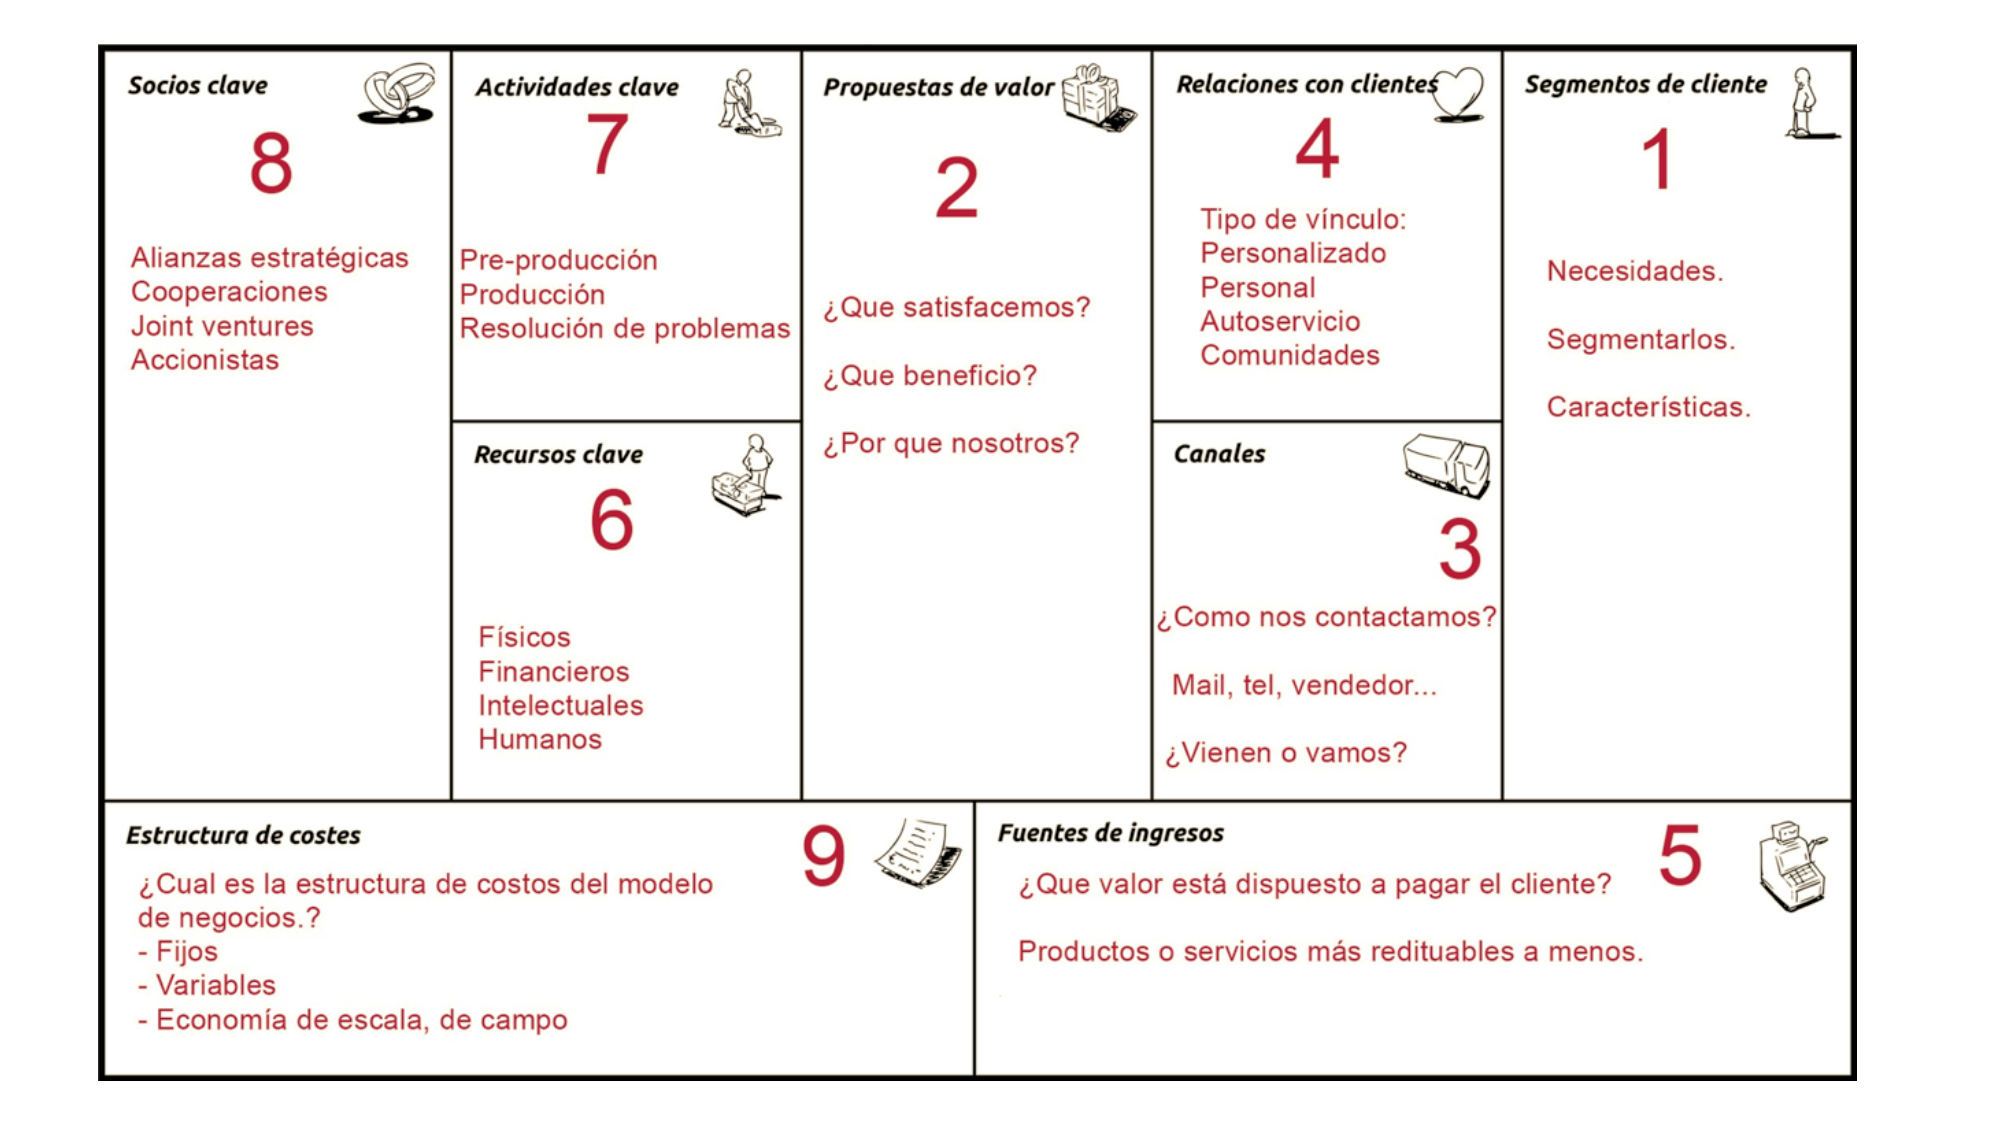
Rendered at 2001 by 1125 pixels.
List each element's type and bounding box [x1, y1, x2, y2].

list [98, 43, 1857, 1082]
